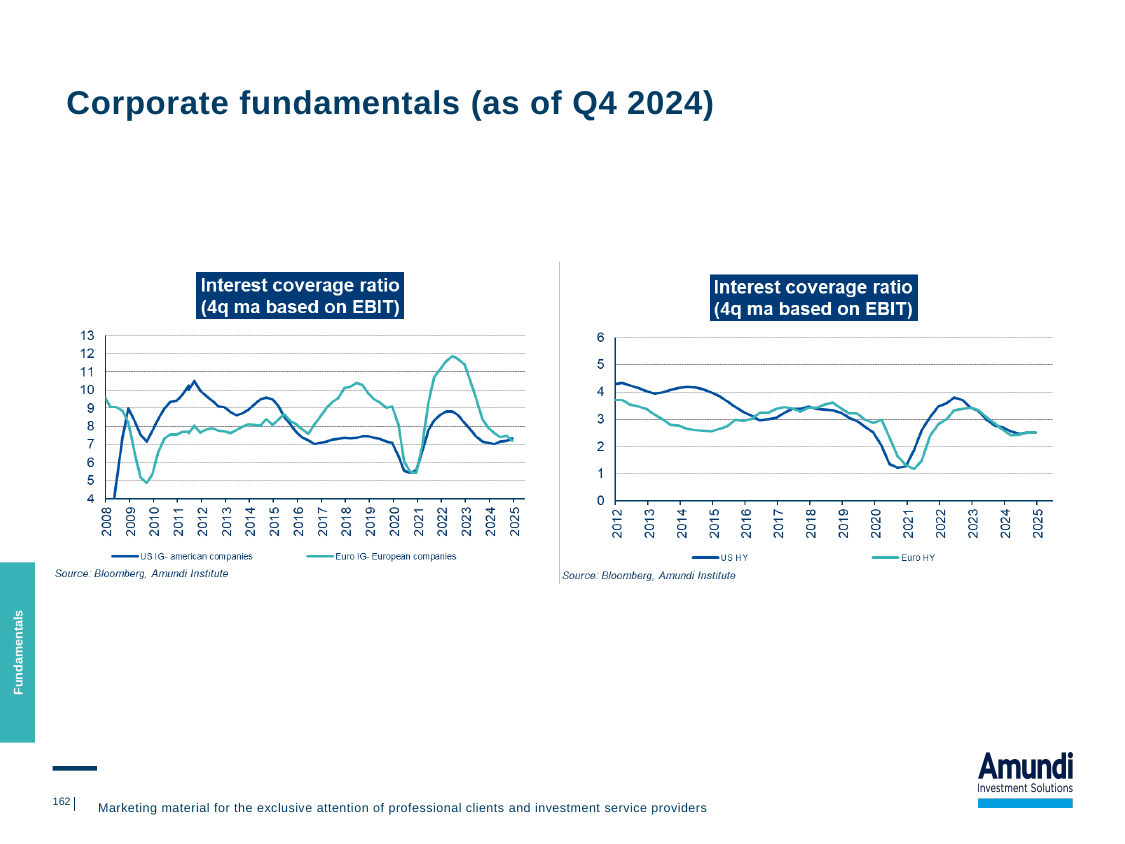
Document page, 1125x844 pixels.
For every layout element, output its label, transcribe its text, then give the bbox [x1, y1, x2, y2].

footer Marketing material for the exclusive attention of professional clients and investment service providers [98, 799, 717, 815]
picture [978, 752, 1073, 798]
picture [51, 260, 1074, 584]
text_box Fundamentals [0, 562, 35, 743]
slide_number 162 [52, 794, 75, 817]
title Corporate fundamentals (as of Q4 2024) [66, 85, 1059, 134]
